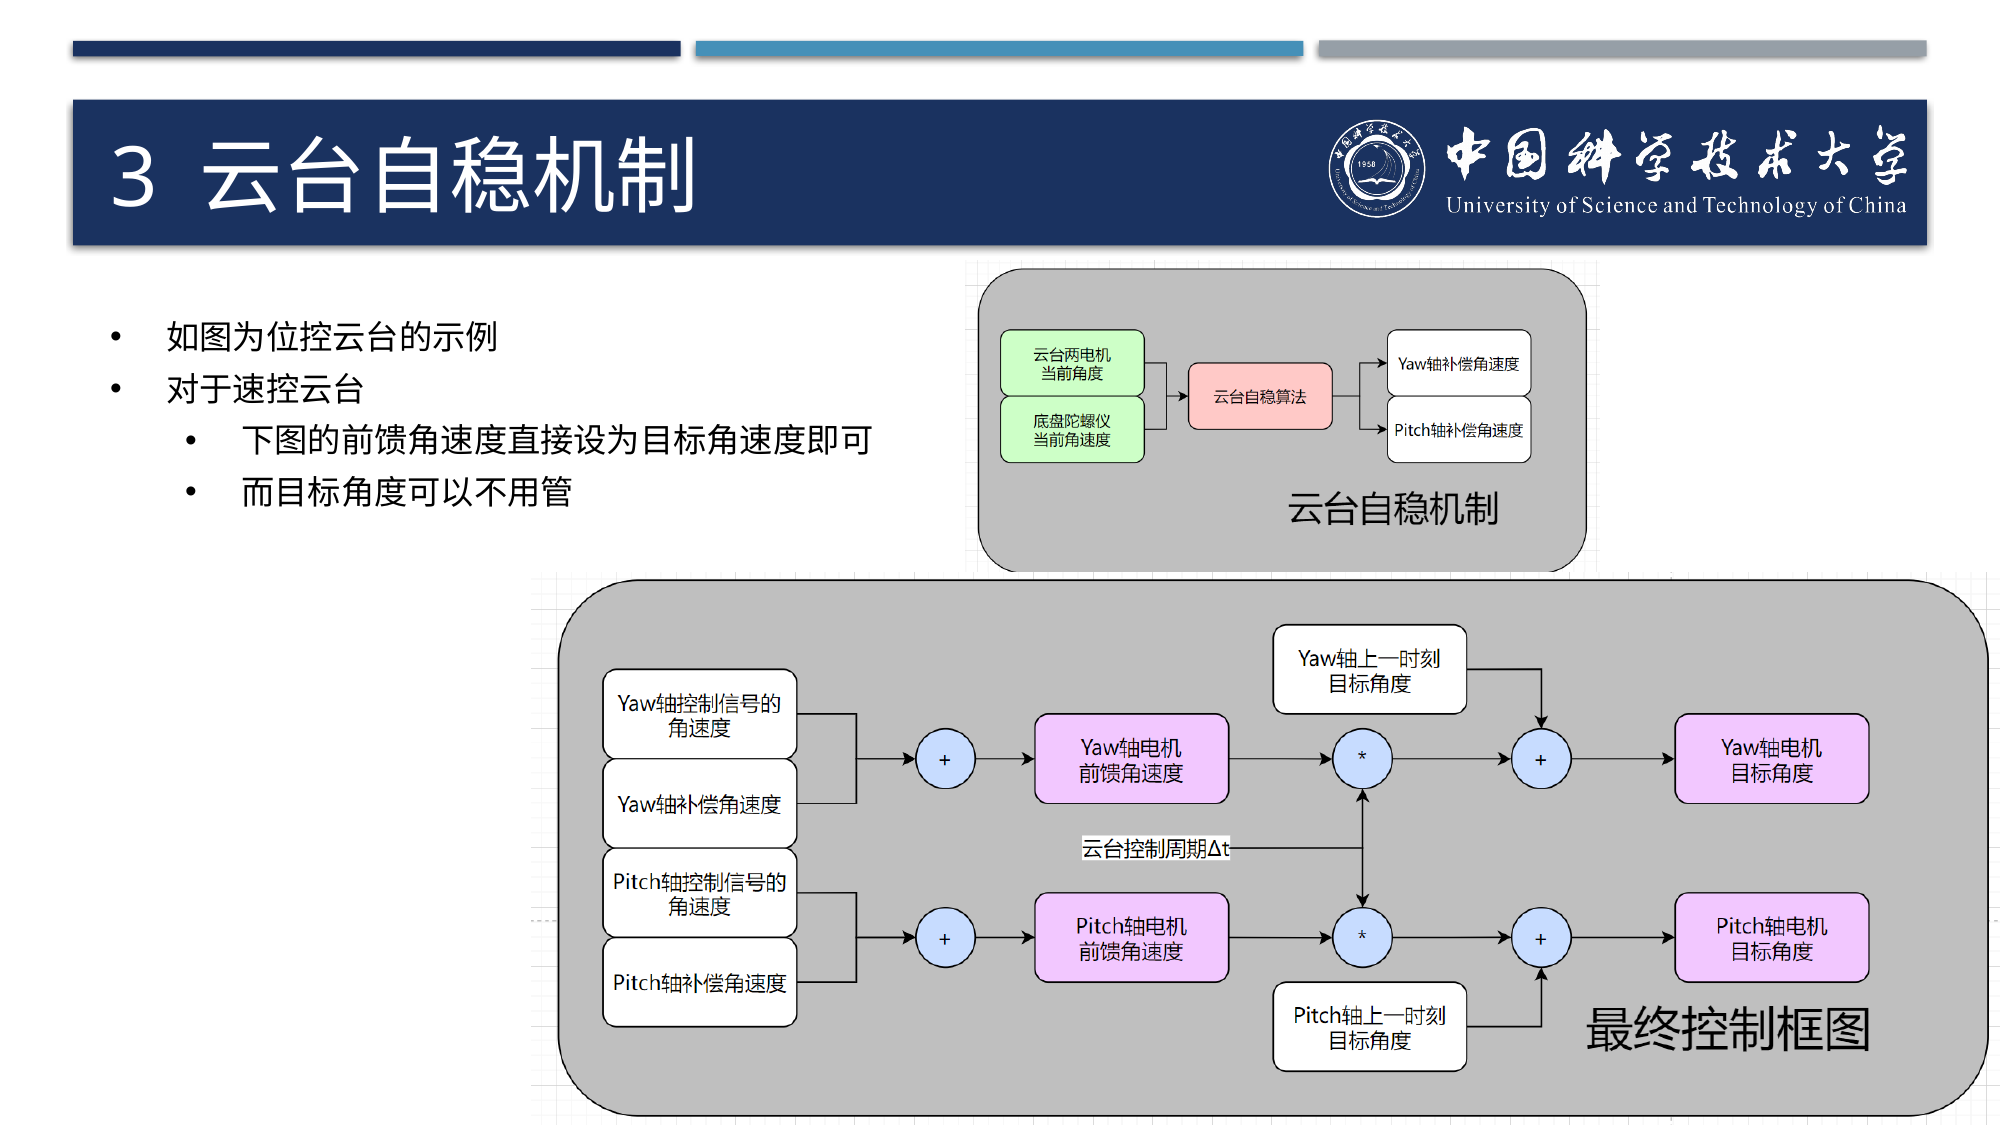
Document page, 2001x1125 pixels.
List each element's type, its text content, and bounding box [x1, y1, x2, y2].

picture [1905, 117, 1916, 221]
picture [531, 259, 2000, 1125]
title 3 云台自稳机制 [95, 91, 1905, 255]
text_box 如图为位控云台的示例 对于速控云台 下图的前馈角速度直接设为目标角速度即可 而目标角度可以不用管 [95, 296, 948, 519]
